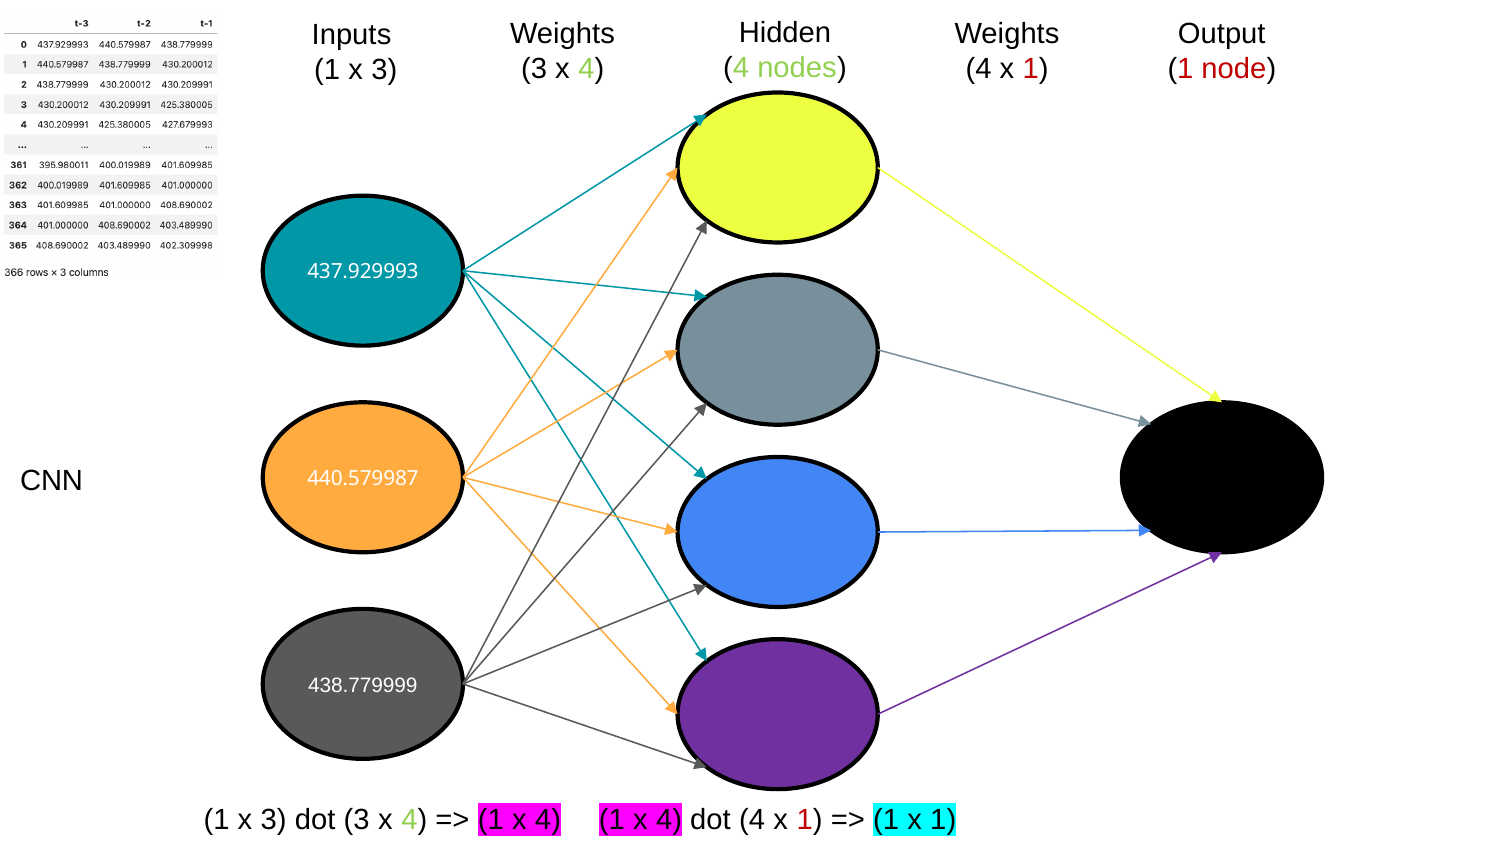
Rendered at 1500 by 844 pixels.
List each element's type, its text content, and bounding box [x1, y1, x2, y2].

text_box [462, 114, 708, 219]
text_box [715, 272, 872, 427]
text_box (1 x 4) dot (4 x 1) => (1 x 1) [583, 792, 972, 843]
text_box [462, 683, 708, 768]
text_box [715, 454, 880, 610]
text_box [710, 637, 880, 792]
text_box 440.579987 [260, 400, 455, 555]
text_box CNN [5, 453, 98, 504]
text_box [1119, 400, 1325, 555]
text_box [462, 584, 708, 683]
text_box Inputs (1 x 3) [293, 8, 418, 93]
text_box Output (1 node) [1151, 7, 1292, 93]
text_box 438.779999 [260, 606, 456, 761]
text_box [462, 402, 708, 584]
text_box Weights (4 x 1) [937, 7, 1078, 93]
text_box [706, 91, 880, 245]
text_box (1 x 3) dot (3 x 4) => (1 x 4) [167, 793, 597, 843]
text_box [462, 167, 678, 219]
text_box Hidden (4 nodes) [707, 6, 863, 91]
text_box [877, 349, 1152, 425]
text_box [877, 167, 1223, 403]
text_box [462, 220, 708, 402]
text_box 437.929993 [260, 193, 456, 348]
picture [0, 10, 220, 280]
text_box Weights (3 x 4) [492, 7, 633, 93]
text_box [877, 552, 1223, 715]
